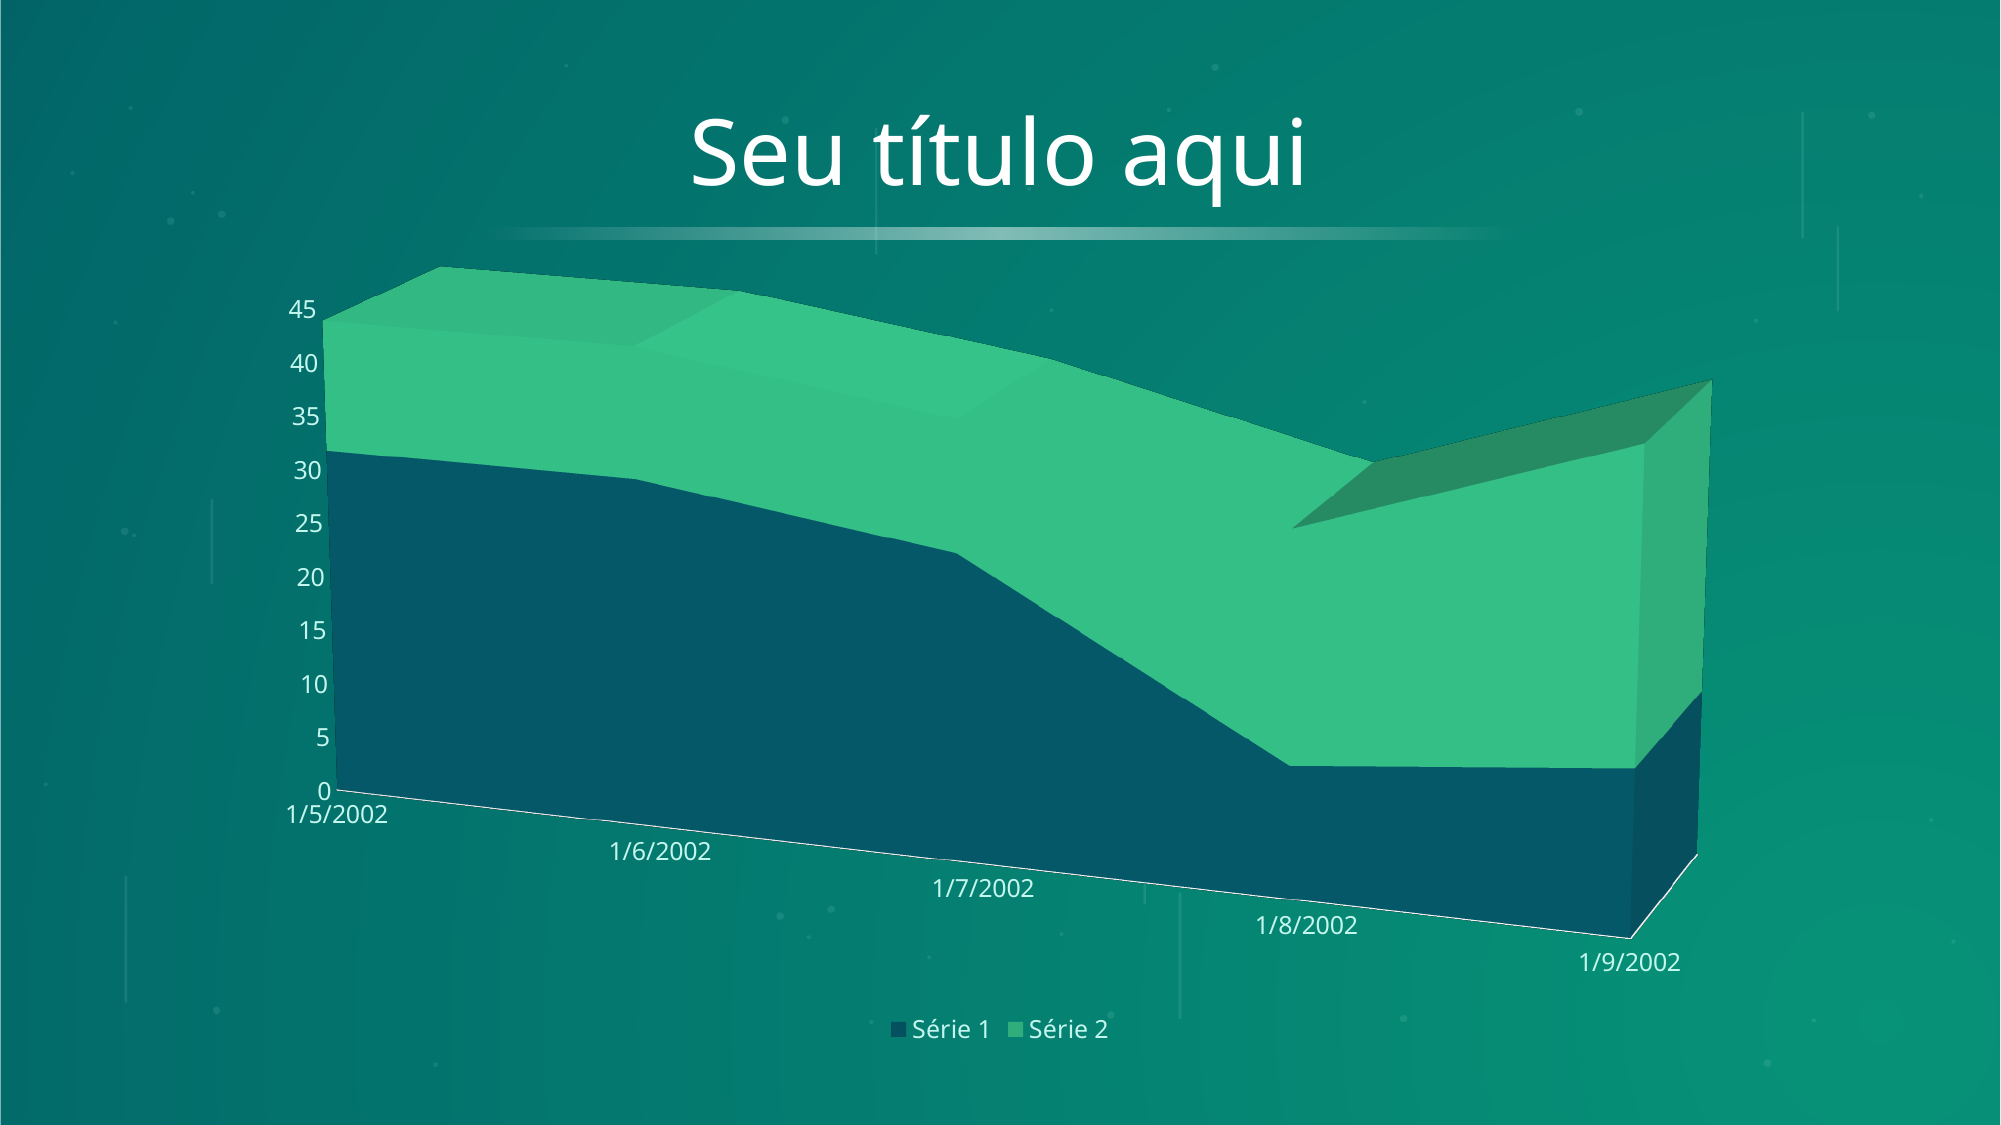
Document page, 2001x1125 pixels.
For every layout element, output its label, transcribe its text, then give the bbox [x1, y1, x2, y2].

picture [0, 0, 2001, 1125]
chart [173, 239, 1827, 1053]
text_box [479, 226, 1521, 239]
title Seu título aqui [173, 72, 1827, 239]
